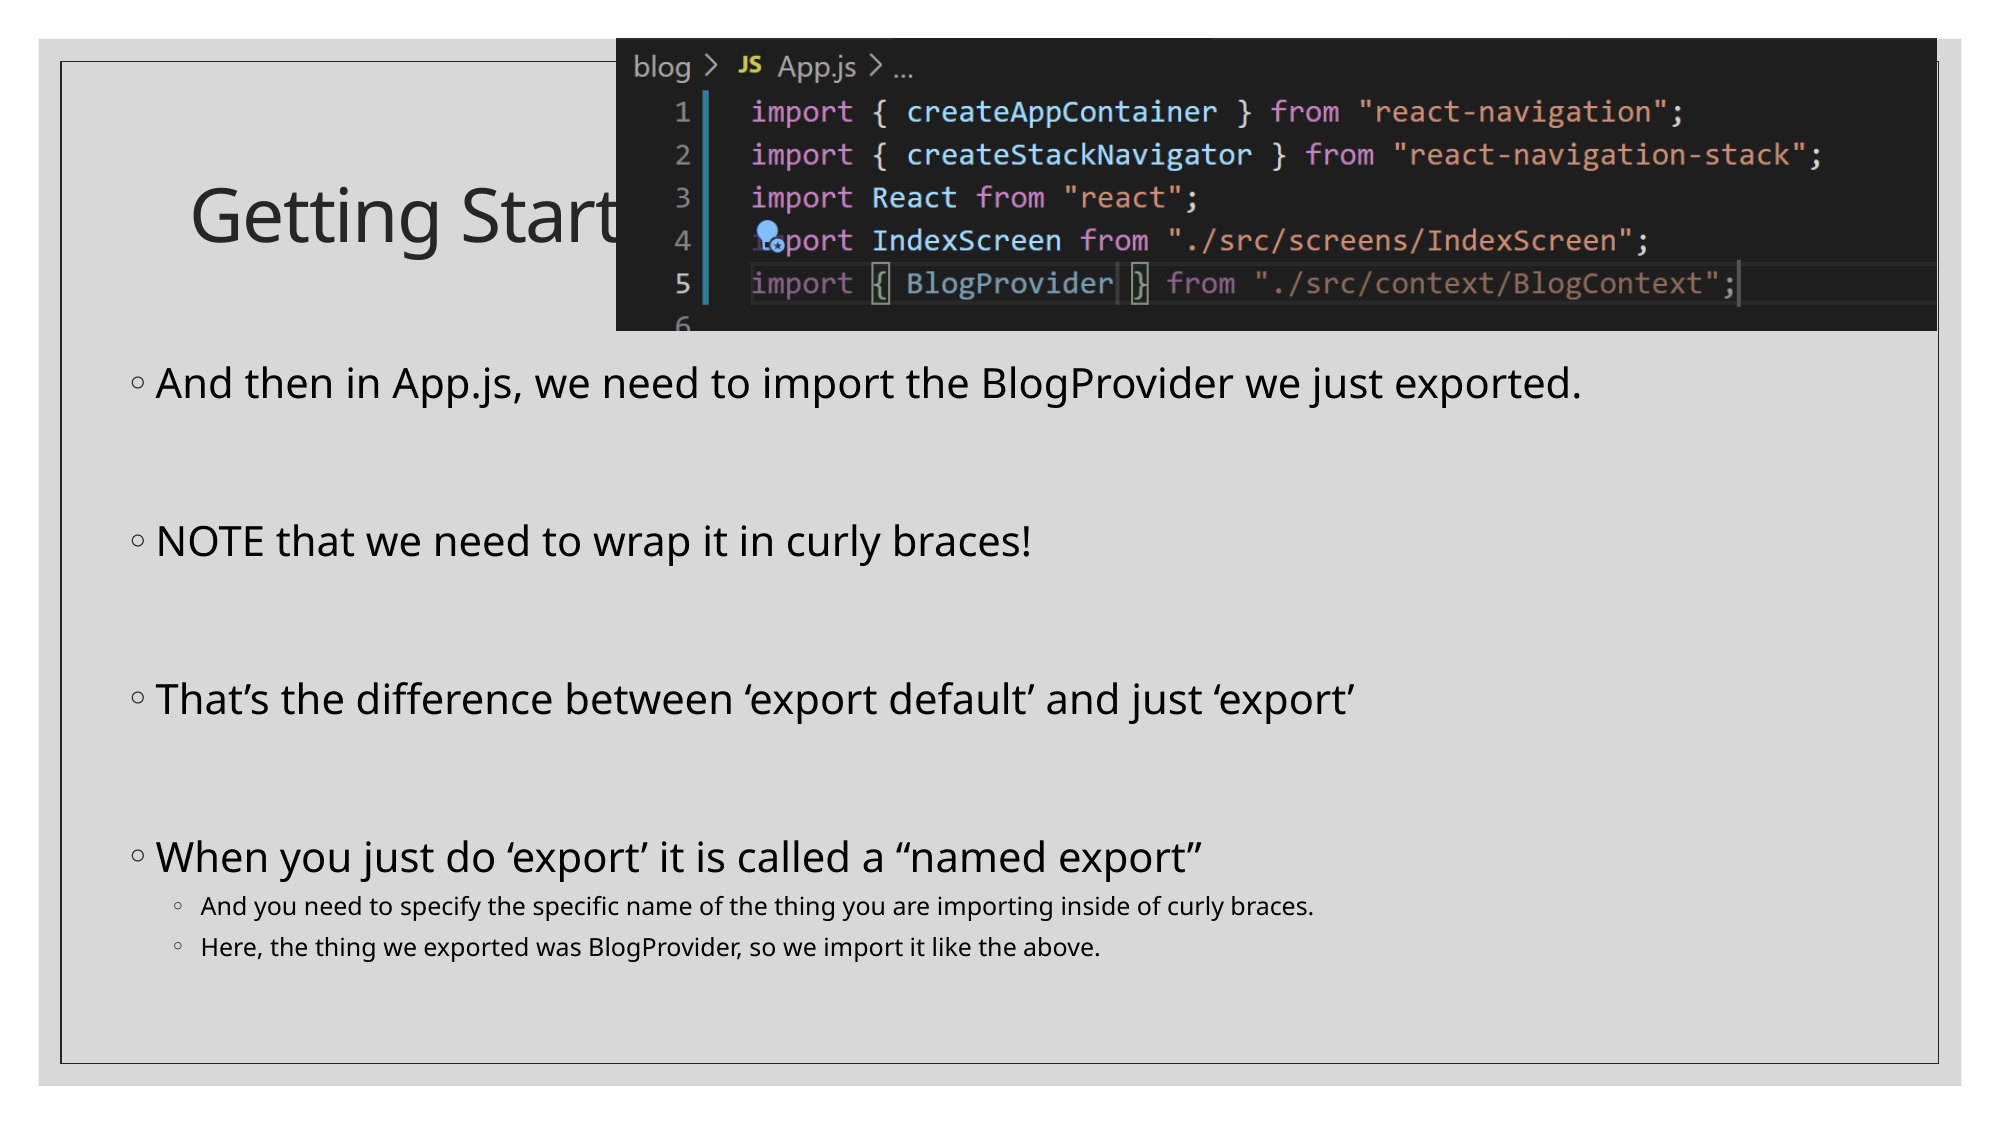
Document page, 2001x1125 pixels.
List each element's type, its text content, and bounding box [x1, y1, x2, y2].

title Getting Started [174, 105, 610, 331]
list And then in App.js, we need to import the BlogProvider we just exported. NOTE that we need to wrap it in curly braces! That’s the difference between ‘export default’ and just ‘export’ When you just do ‘export’ it is called a “named export” And you need to specify the specific name of the thing you are importing inside of curly braces. Here, the thing we exported was BlogProvider, so we import it like the above. [110, 339, 1618, 1109]
picture [616, 38, 1937, 331]
